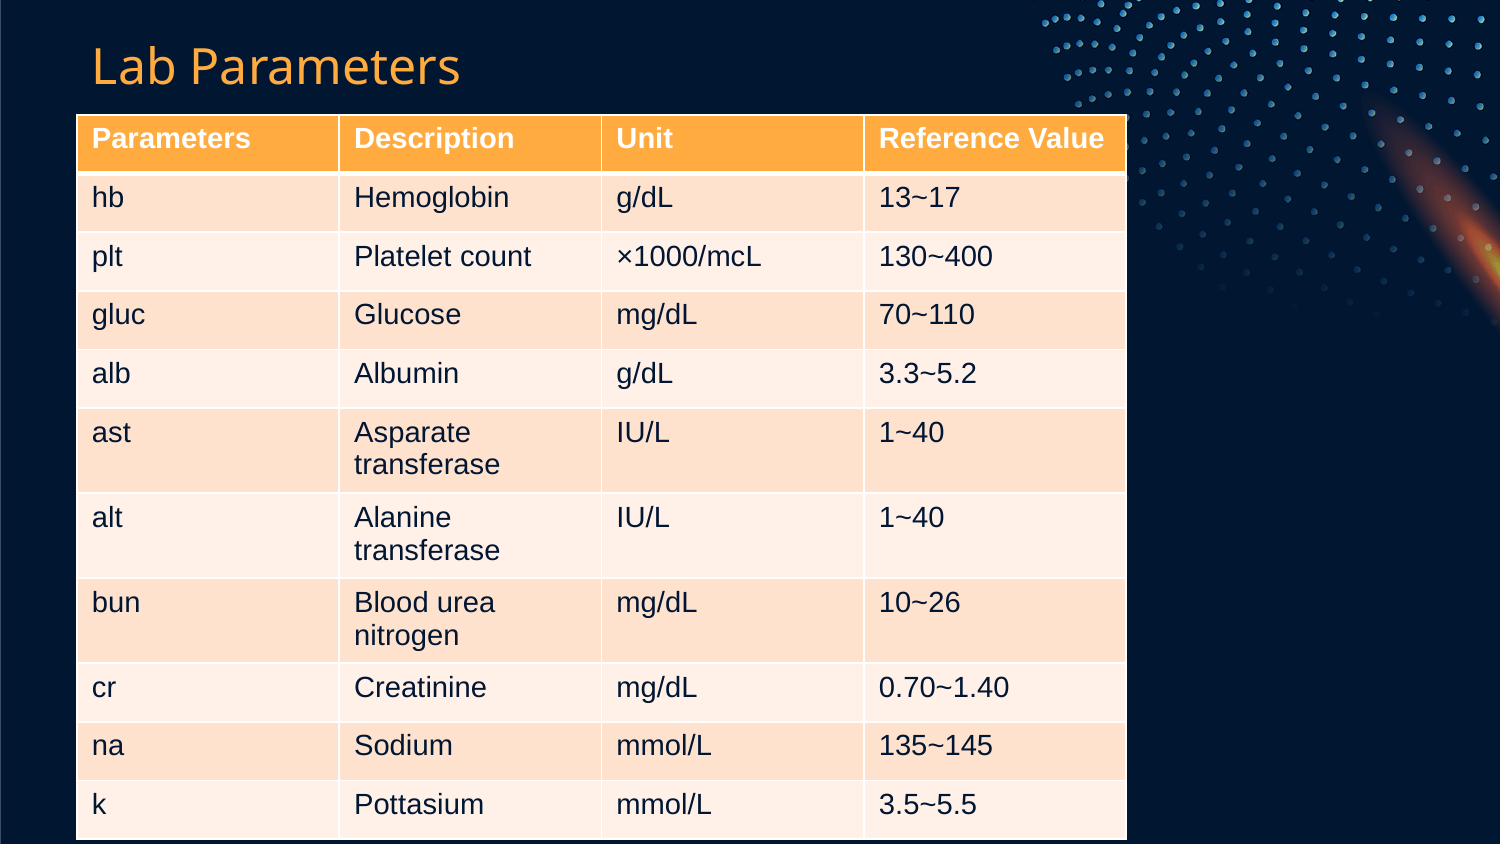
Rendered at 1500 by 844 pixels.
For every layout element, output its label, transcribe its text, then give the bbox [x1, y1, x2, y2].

table_cell Blood urea nitrogen [340, 579, 601, 662]
table_cell 3.3~5.2 [865, 350, 1125, 407]
table_cell 1~40 [865, 494, 1125, 577]
table_cell ast [78, 409, 338, 492]
table_cell Albumin [340, 350, 601, 407]
table_cell mmol/L [602, 781, 863, 838]
table_cell Platelet count [340, 233, 601, 290]
table_header Description [340, 116, 601, 171]
table_cell alt [78, 494, 338, 577]
table_cell Asparate transferase [340, 409, 601, 492]
table_cell na [78, 723, 338, 780]
table_cell ×1000/mcL [602, 233, 863, 290]
table_cell 10~26 [865, 579, 1125, 662]
picture [0, 0, 1500, 844]
table_cell Alanine transferase [340, 494, 601, 577]
table_cell 135~145 [865, 723, 1125, 780]
table_cell hb [78, 176, 338, 231]
table_cell k [78, 781, 338, 838]
table_cell g/dL [602, 176, 863, 231]
table_cell alb [78, 350, 338, 407]
table_cell Pottasium [340, 781, 601, 838]
table_header Parameters [78, 116, 338, 171]
table_cell Creatinine [340, 664, 601, 721]
table_cell IU/L [602, 494, 863, 577]
table_cell 0.70~1.40 [865, 664, 1125, 721]
title Lab Parameters [76, 0, 543, 110]
table_cell mg/dL [602, 664, 863, 721]
table_cell mmol/L [602, 723, 863, 780]
table_cell 13~17 [865, 176, 1125, 231]
table_cell cr [78, 664, 338, 721]
table_cell Sodium [340, 723, 601, 780]
table_cell g/dL [602, 350, 863, 407]
table_cell bun [78, 579, 338, 662]
table_cell mg/dL [602, 579, 863, 662]
table_cell 3.5~5.5 [865, 781, 1125, 838]
table_cell plt [78, 233, 338, 290]
table_cell mg/dL [602, 292, 863, 349]
table_header Reference Value [865, 116, 1125, 171]
table_cell 1~40 [865, 409, 1125, 492]
table_header Unit [602, 116, 863, 171]
table_cell 130~400 [865, 233, 1125, 290]
table_cell 70~110 [865, 292, 1125, 349]
table_cell gluc [78, 292, 338, 349]
table_cell IU/L [602, 409, 863, 492]
table_cell Hemoglobin [340, 176, 601, 231]
table_cell Glucose [340, 292, 601, 349]
